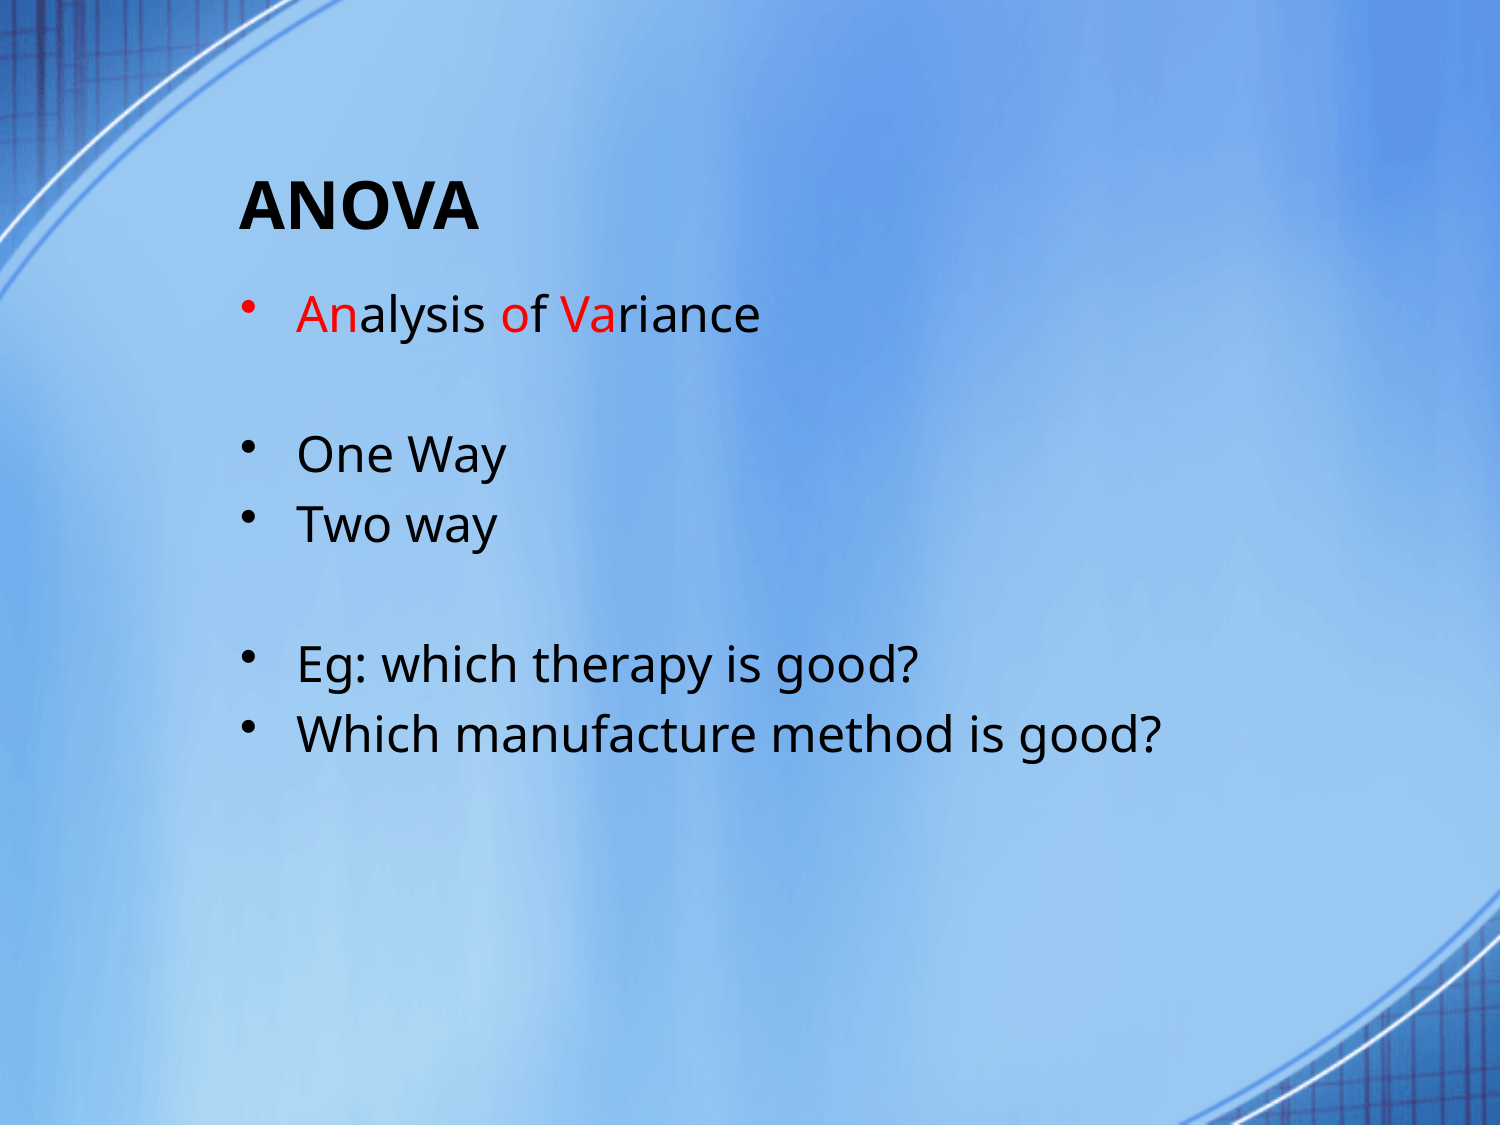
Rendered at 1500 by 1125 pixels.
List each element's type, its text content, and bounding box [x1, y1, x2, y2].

list Analysis of Variance One Way Two way Eg: which therapy is good? Which manufacture method is good? [225, 275, 1350, 975]
picture [0, 0, 1500, 1125]
title ANOVA [224, 62, 1350, 250]
